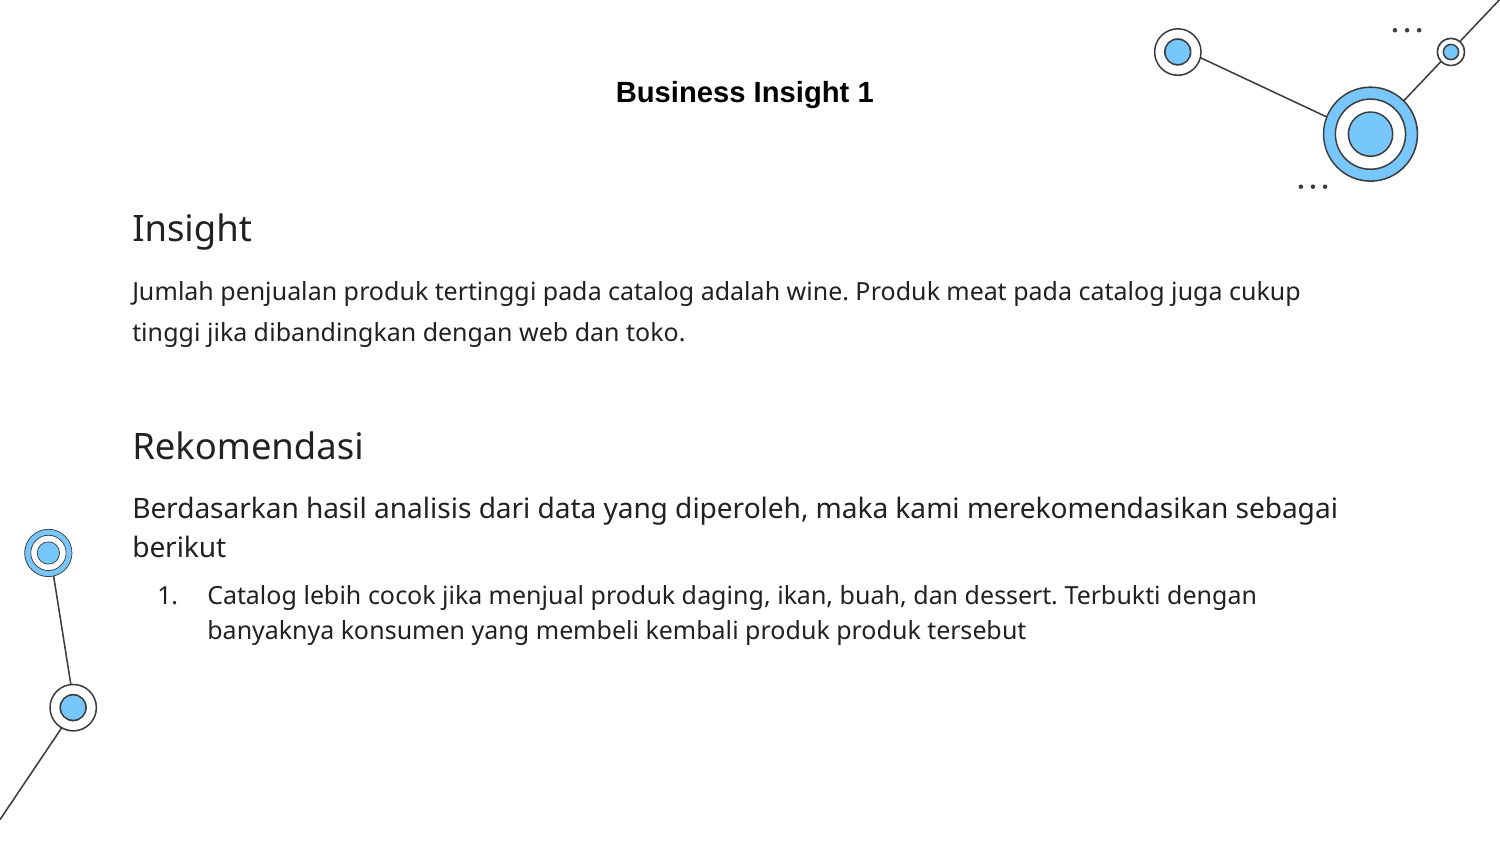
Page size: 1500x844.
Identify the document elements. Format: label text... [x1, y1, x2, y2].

title Business Insight 1 [600, 58, 898, 153]
list Insight Jumlah penjualan produk tertinggi pada catalog adalah wine. Produk meat pada catalog juga cukup tinggi jika dibandingkan dengan web dan toko. Rekomendasi Berdasarkan hasil analisis dari data yang diperoleh, maka kami merekomendasikan sebagai berikut Catalog lebih cocok jika menjual produk daging, ikan, buah, dan dessert. Terbukti dengan banyaknya konsumen yang membeli kembali produk produk tersebut [117, 188, 1382, 768]
